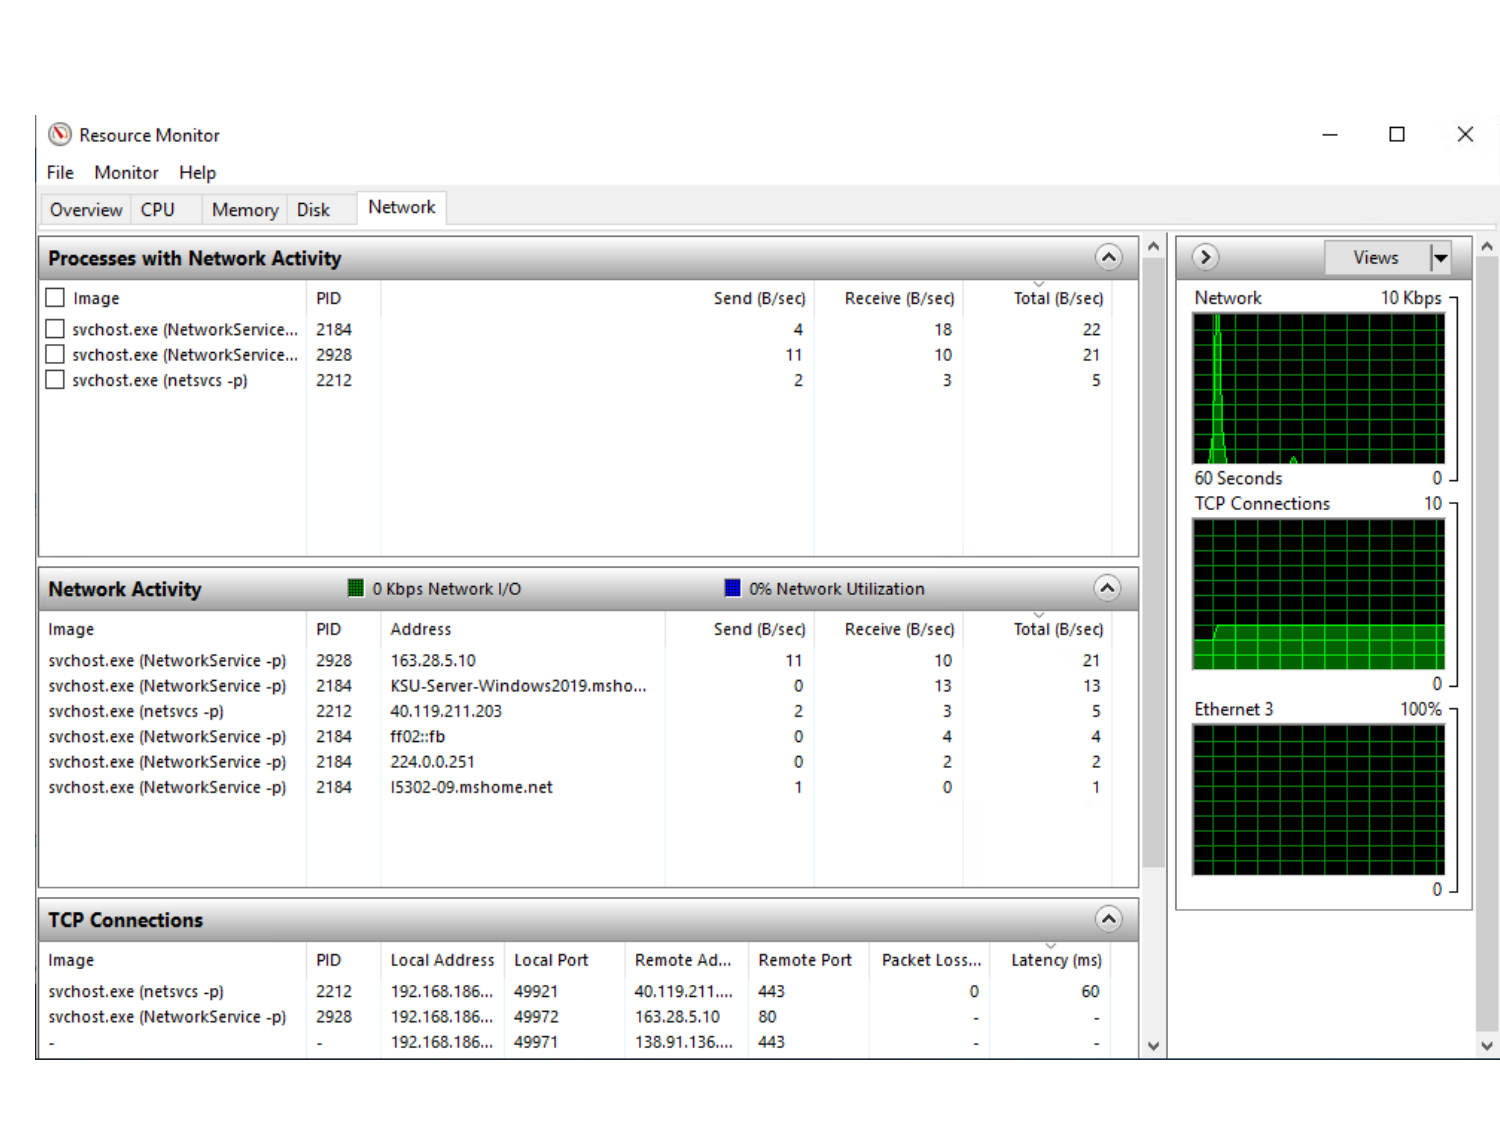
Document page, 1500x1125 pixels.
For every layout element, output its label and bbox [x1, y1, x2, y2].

picture [35, 115, 1500, 1060]
